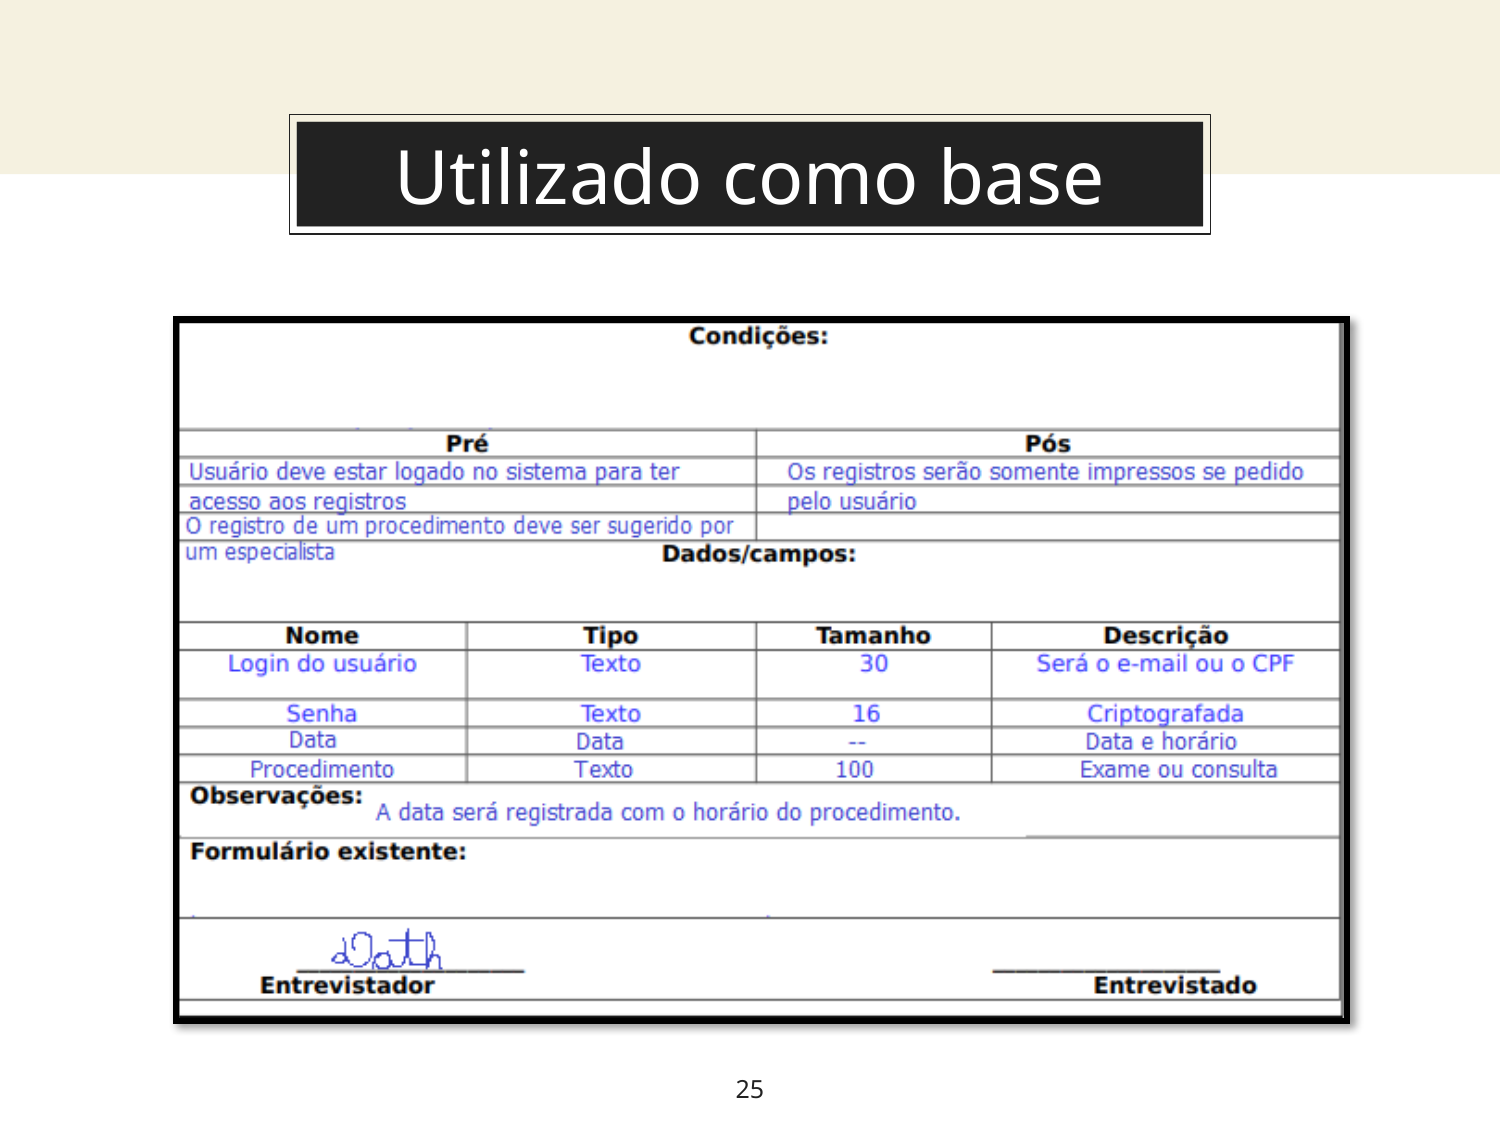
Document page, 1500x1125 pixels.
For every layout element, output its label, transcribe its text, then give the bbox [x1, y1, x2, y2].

slide_number 25 [705, 1058, 795, 1125]
picture [178, 322, 1345, 1019]
title Utilizado como base [296, 121, 1203, 227]
